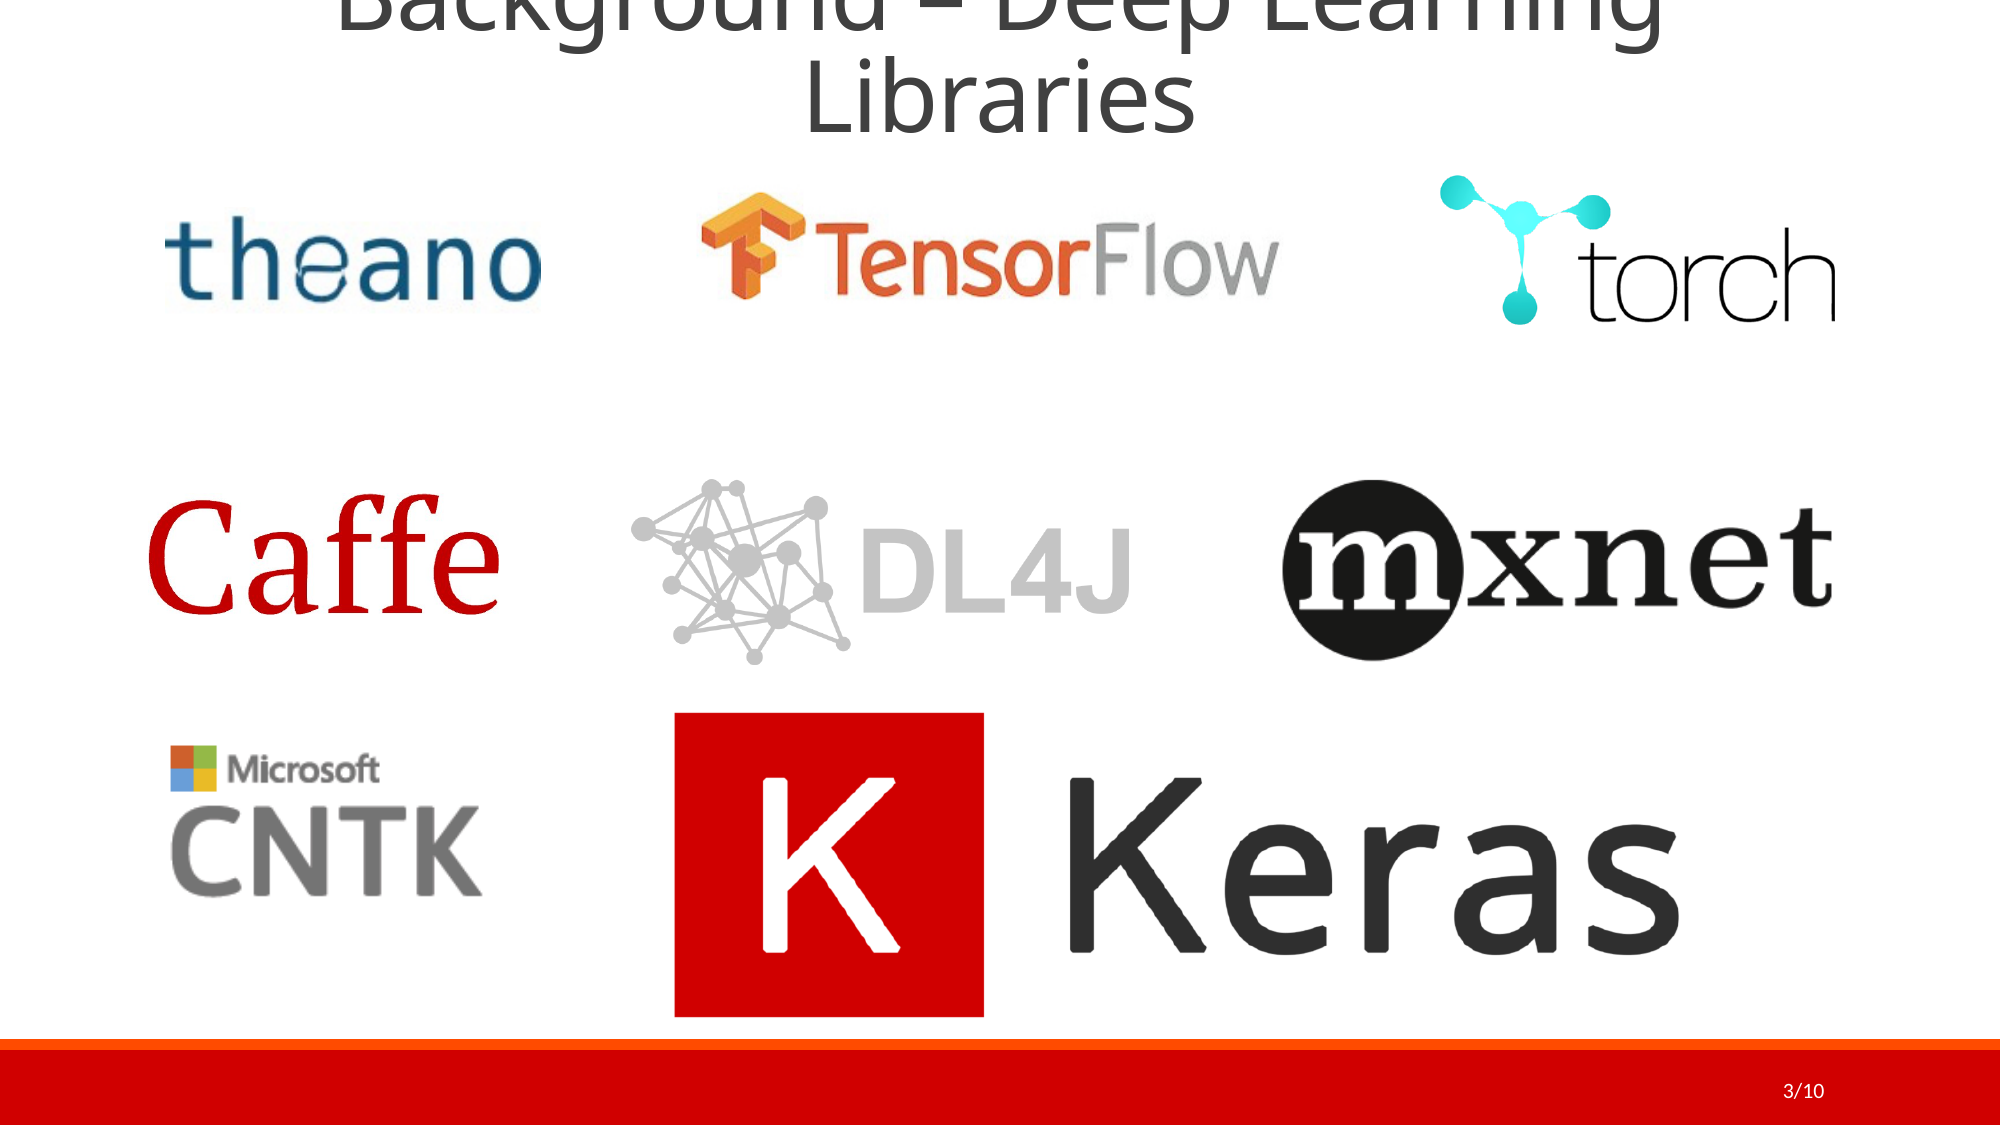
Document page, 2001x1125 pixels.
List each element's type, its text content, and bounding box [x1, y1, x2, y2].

picture [669, 706, 1754, 1022]
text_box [165, 173, 1835, 325]
title Background – Deep Learning Libraries [174, 47, 1825, 160]
slide_number 2/10 [1624, 1059, 1840, 1120]
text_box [147, 460, 1853, 684]
picture [147, 706, 503, 947]
